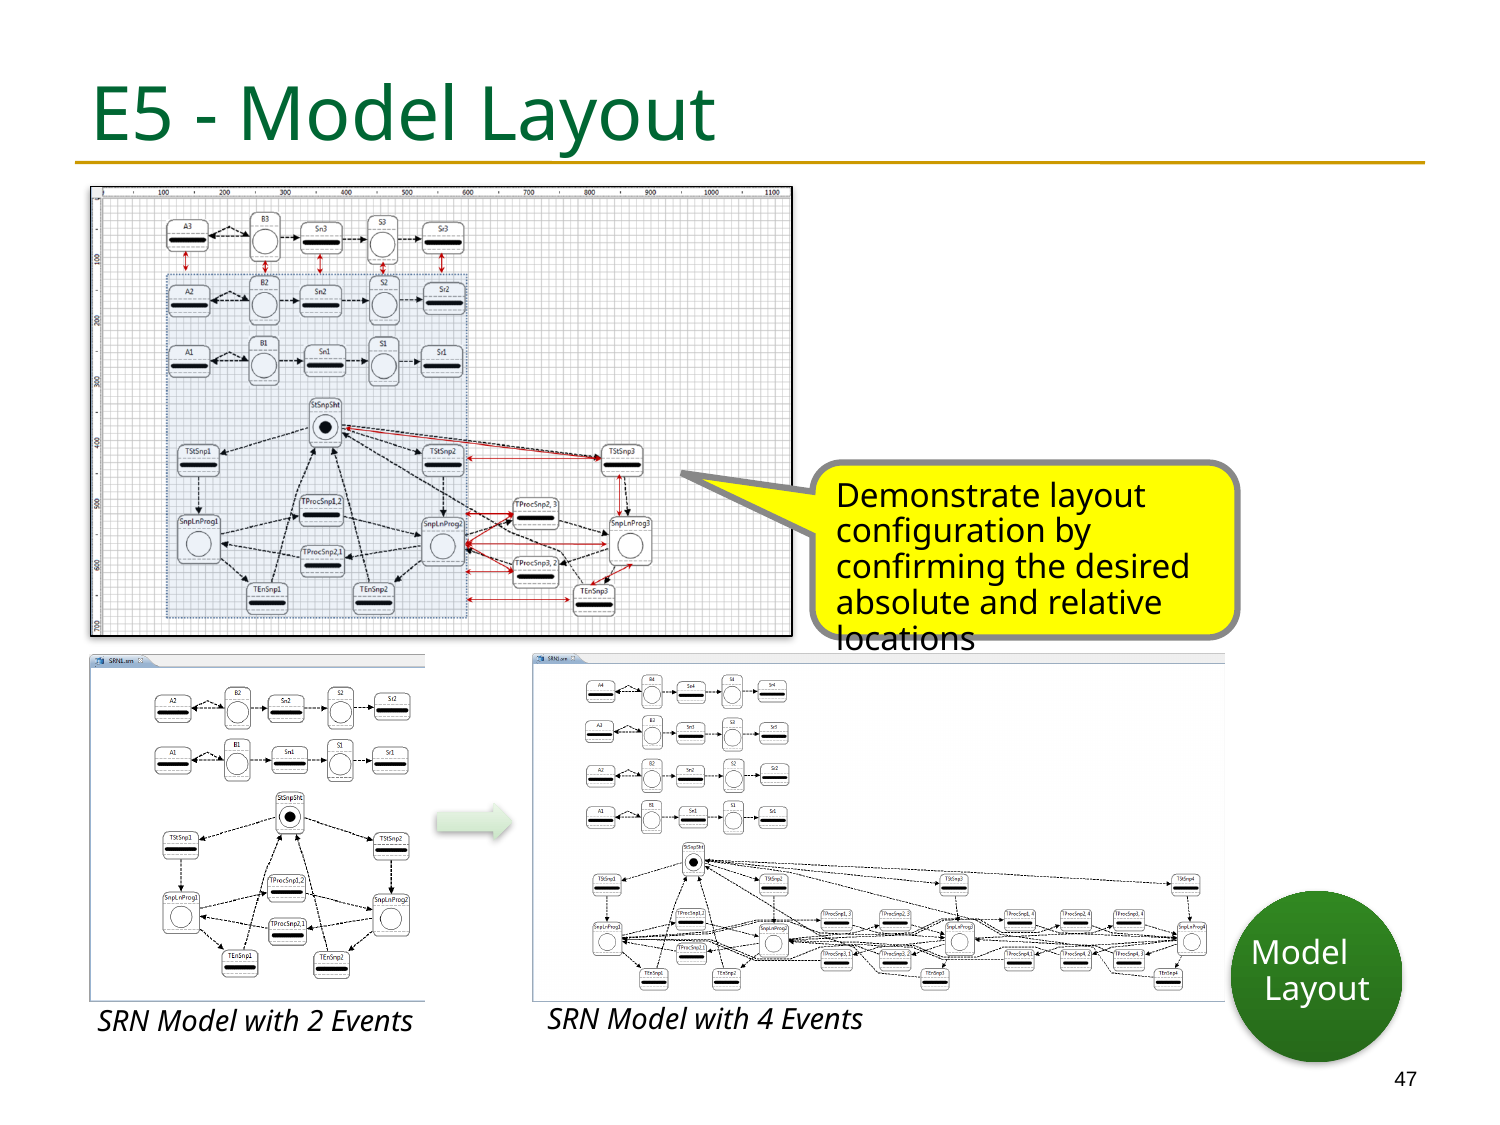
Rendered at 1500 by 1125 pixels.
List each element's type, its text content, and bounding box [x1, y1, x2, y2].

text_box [531, 653, 1226, 1045]
text_box [436, 802, 513, 842]
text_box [89, 654, 426, 1046]
text_box Demonstrate layout configuration by confirming the desired absolute and relative locations [797, 462, 1238, 638]
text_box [1204, 890, 1430, 1063]
picture [90, 187, 792, 636]
title E5 - Model Layout [74, 32, 1426, 163]
slide_number 47 [1379, 1048, 1442, 1099]
